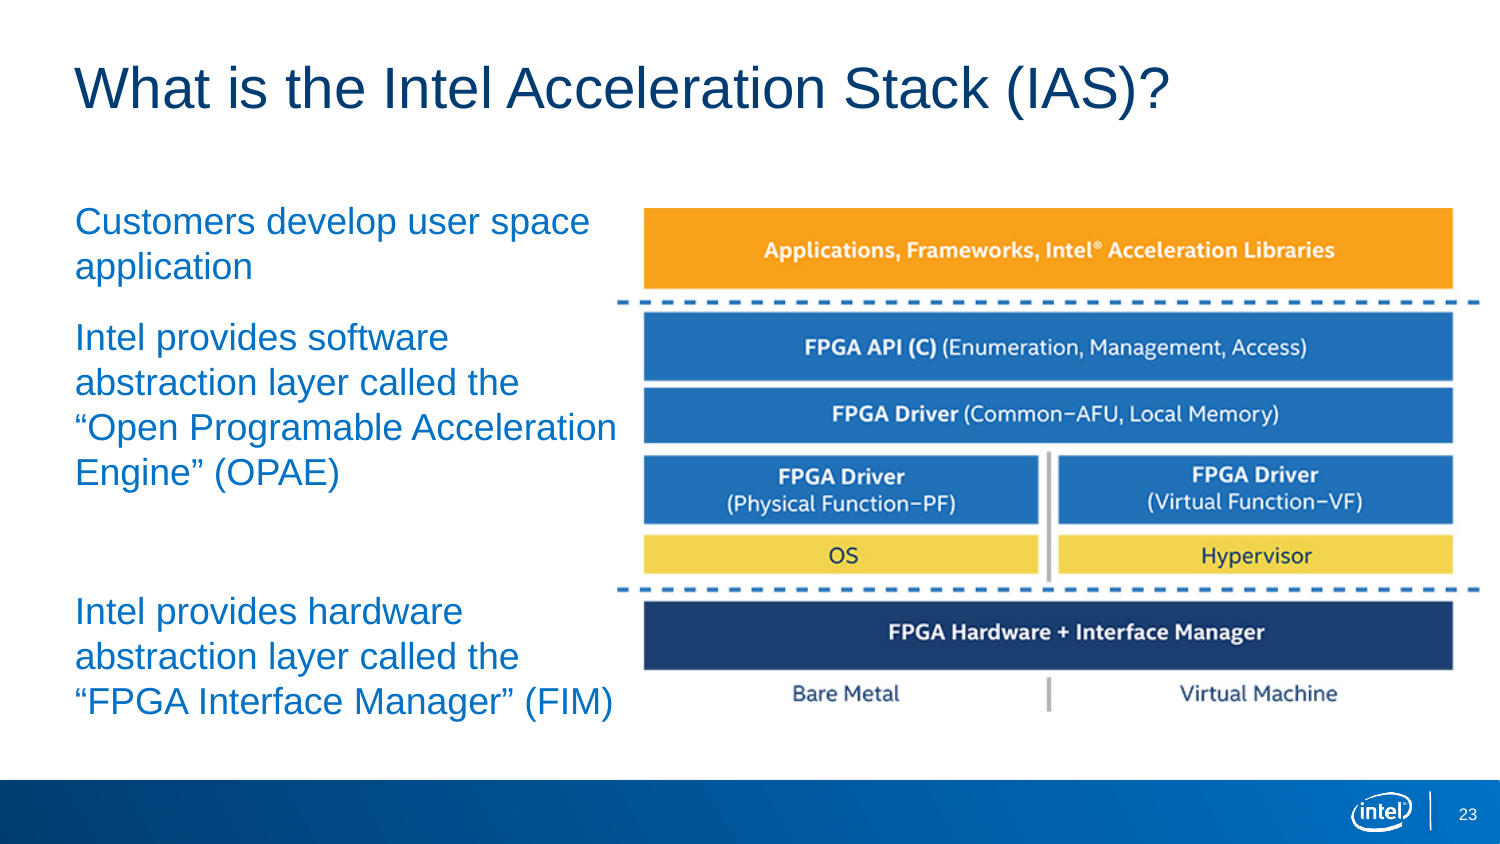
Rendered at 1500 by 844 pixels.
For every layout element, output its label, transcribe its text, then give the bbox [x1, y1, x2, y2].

slide_number 23 [1127, 791, 1478, 837]
picture [612, 208, 1485, 716]
title What is the Intel Acceleration Stack (IAS)? [74, 50, 1425, 194]
list Customers develop user space application Intel provides software abstraction layer called the “Open Programable Acceleration Engine” (OPAE) Intel provides hardware abstraction layer called the “FPGA Interface Manager” (FIM) [74, 197, 622, 760]
